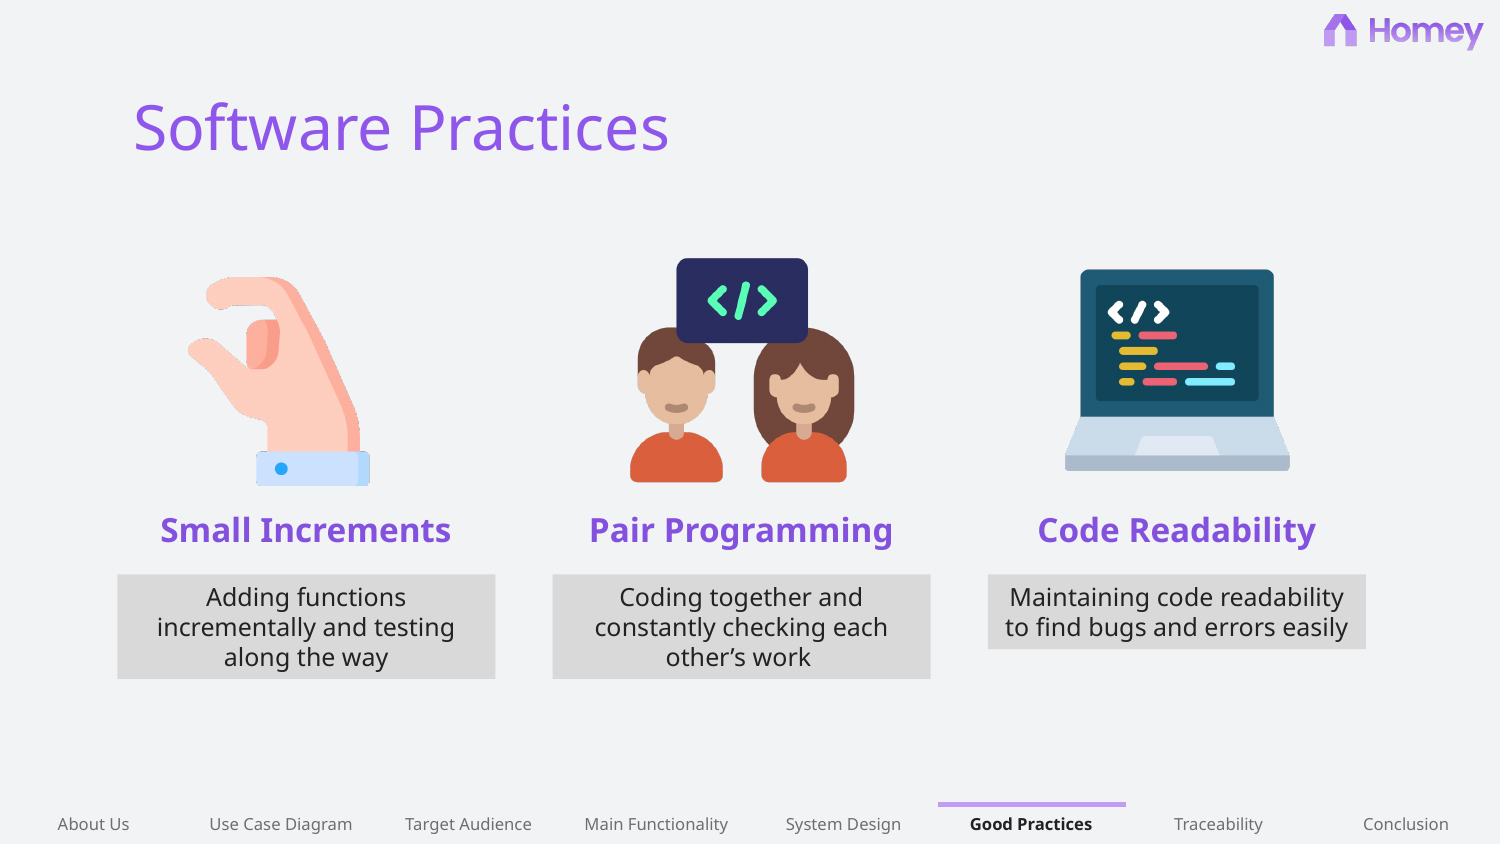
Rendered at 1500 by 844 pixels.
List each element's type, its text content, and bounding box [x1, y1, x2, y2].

text_box Code Readability [1022, 502, 1332, 557]
picture [174, 277, 383, 486]
text_box Maintaining code readability to find bugs and errors easily [987, 574, 1366, 650]
title Software Practices [118, 72, 1382, 167]
text_box Coding together and constantly checking each other’s work [552, 574, 931, 679]
picture [1060, 254, 1293, 486]
text_box Pair Programming [574, 501, 909, 557]
text_box Small Increments [145, 501, 467, 557]
picture [1324, 14, 1484, 51]
picture [625, 253, 858, 486]
text_box Adding functions incrementally and testing along the way [117, 574, 496, 679]
